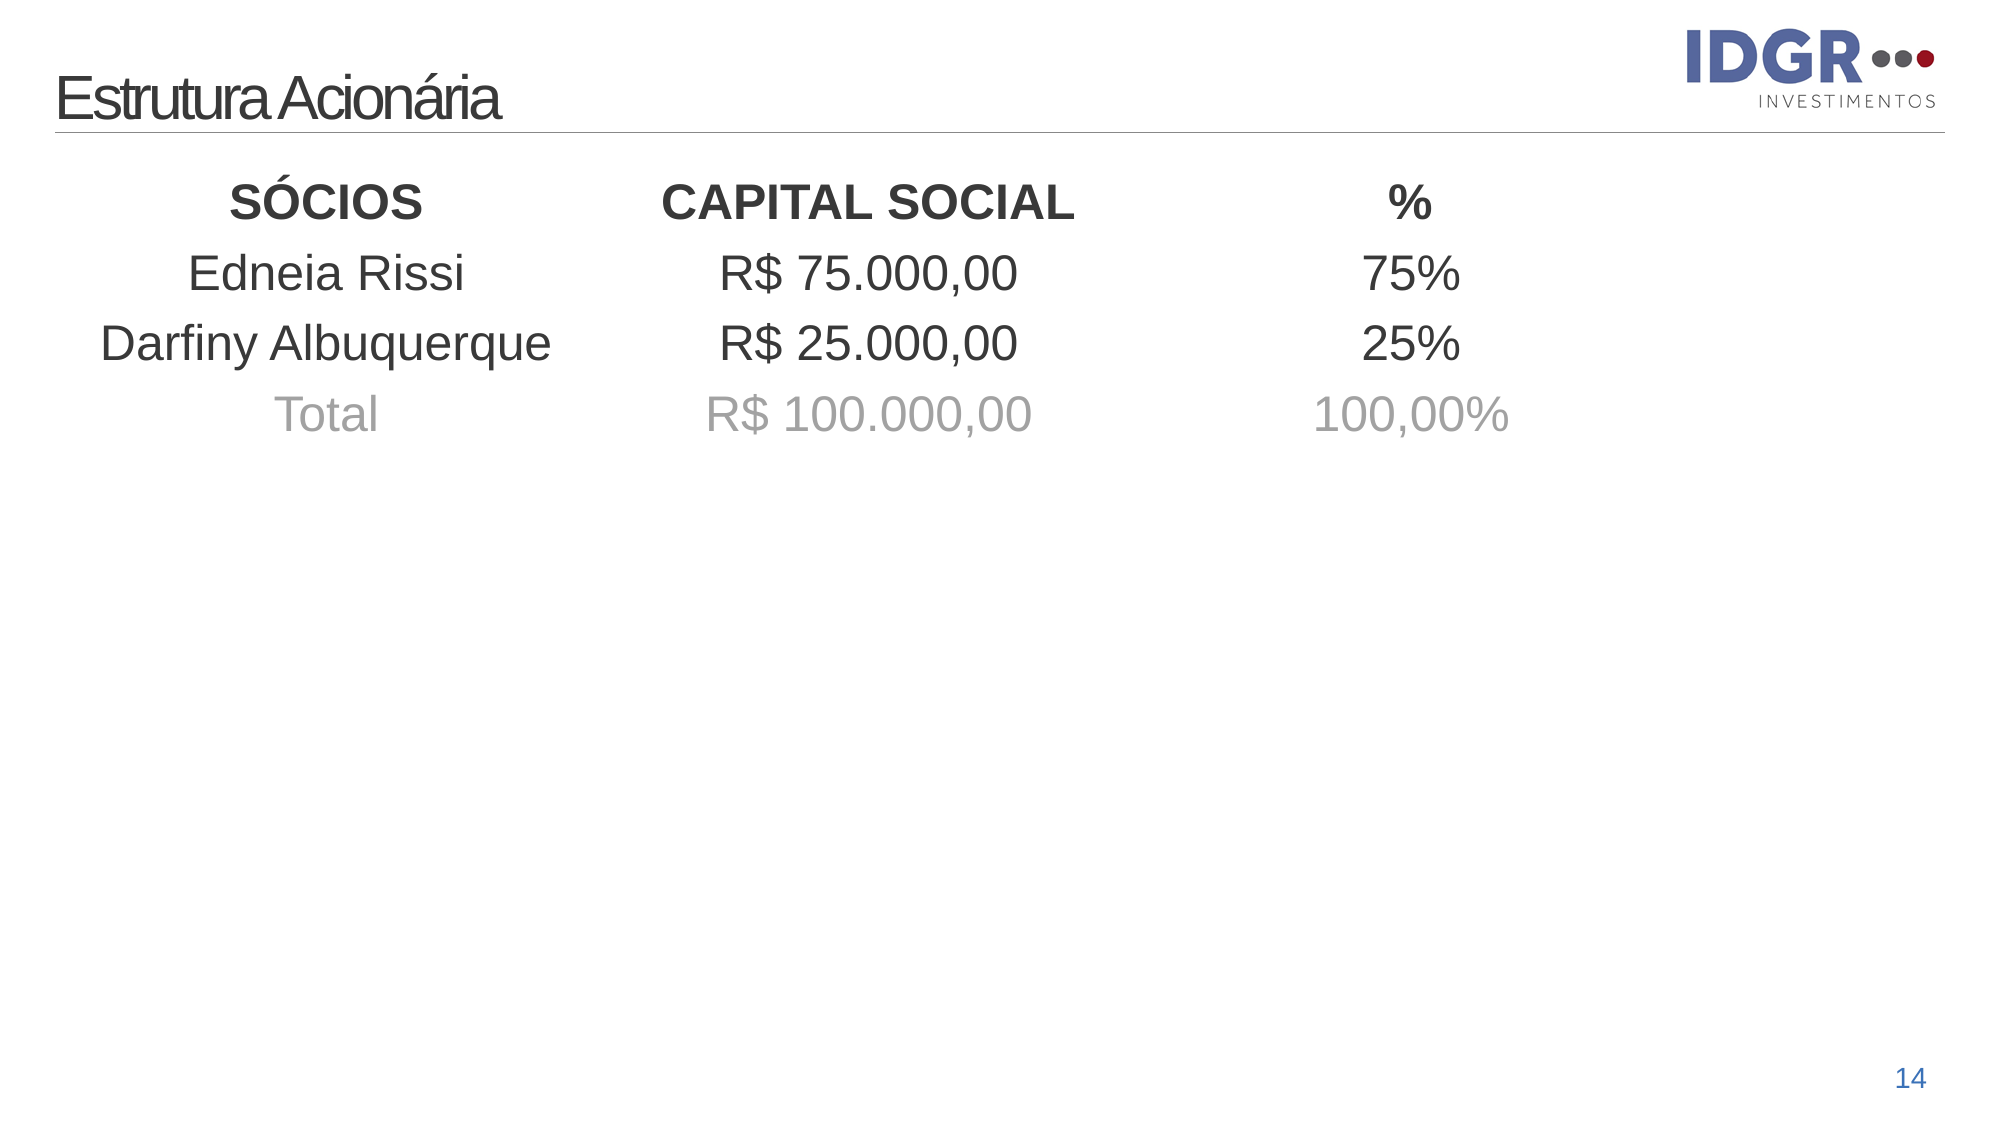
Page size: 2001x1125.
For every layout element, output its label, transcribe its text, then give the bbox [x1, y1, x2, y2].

table_cell 75% [1140, 237, 1683, 308]
table_cell 25% [1140, 308, 1683, 379]
table_header CAPITAL SOCIAL [598, 166, 1140, 237]
table_cell R$ 100.000,00 [598, 379, 1140, 450]
table_cell 100,00% [1140, 379, 1683, 450]
table_header % [1140, 166, 1683, 237]
table_cell Total [55, 379, 598, 450]
table_cell Edneia Rissi [55, 237, 598, 308]
title Estrutura Acionária [55, 17, 1016, 133]
table_cell R$ 75.000,00 [598, 237, 1140, 308]
text_box [57, 165, 1968, 1055]
table_header SÓCIOS [55, 166, 598, 237]
picture [1673, 17, 1945, 126]
table_cell Darfiny Albuquerque [55, 308, 598, 379]
table_cell R$ 25.000,00 [598, 308, 1140, 379]
